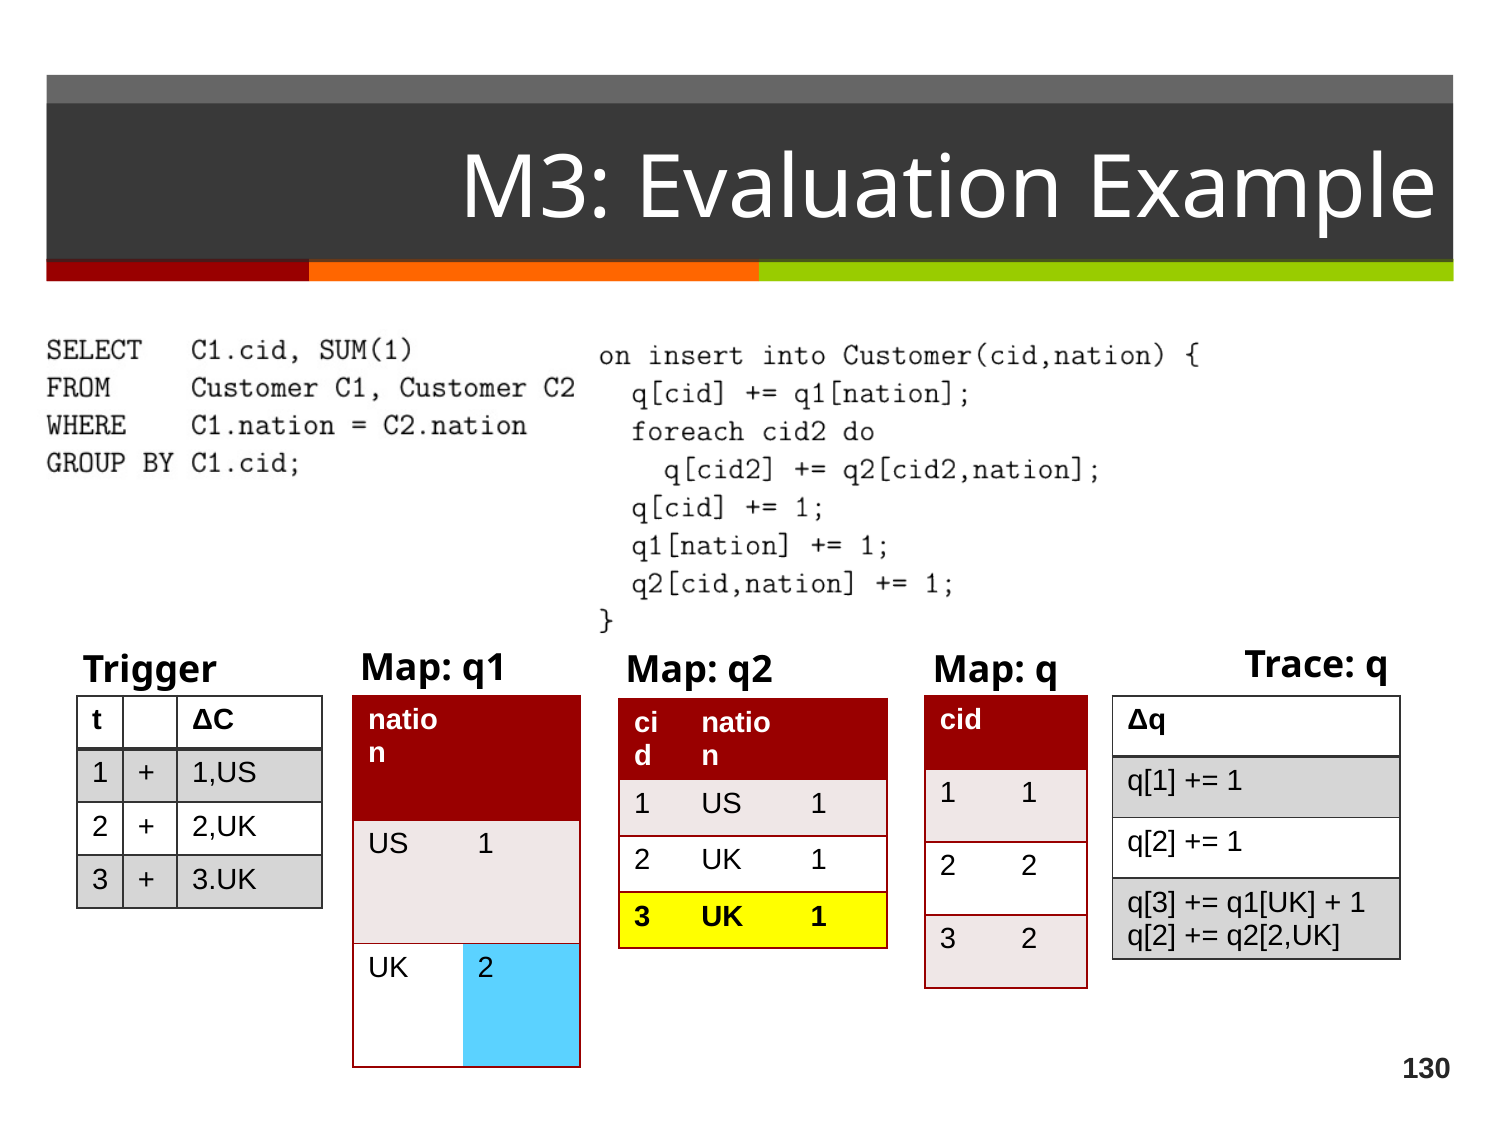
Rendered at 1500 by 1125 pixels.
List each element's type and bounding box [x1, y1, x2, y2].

picture [586, 328, 1215, 647]
table_cell [926, 843, 1086, 914]
table_cell [78, 751, 122, 801]
table_header [178, 697, 321, 747]
table_cell [124, 856, 176, 907]
picture [36, 328, 585, 488]
table_cell [926, 916, 1086, 987]
table_cell [78, 856, 122, 907]
table_header [1113, 697, 1399, 755]
table_cell [354, 821, 579, 943]
table_cell [124, 803, 176, 854]
text_box [610, 647, 788, 698]
table_cell [124, 751, 176, 801]
table_header [78, 698, 122, 747]
table_header [926, 697, 1086, 768]
table_cell [178, 856, 321, 907]
table_cell [620, 893, 886, 947]
table_cell [1113, 758, 1399, 817]
text_box [344, 635, 522, 695]
text_box [1229, 632, 1404, 693]
table_cell [354, 944, 579, 1066]
table_header [620, 699, 886, 779]
table_header [124, 698, 176, 747]
table_cell [1113, 879, 1399, 958]
table_cell [620, 780, 886, 835]
table_cell [1113, 818, 1399, 877]
text_box [917, 647, 1074, 698]
table_cell [926, 770, 1086, 841]
title [46, 103, 1454, 263]
text_box [67, 637, 233, 698]
table_cell [178, 803, 321, 854]
table_cell [178, 751, 321, 801]
table_cell [78, 803, 122, 854]
table_cell [620, 837, 886, 891]
table_header [354, 697, 579, 819]
